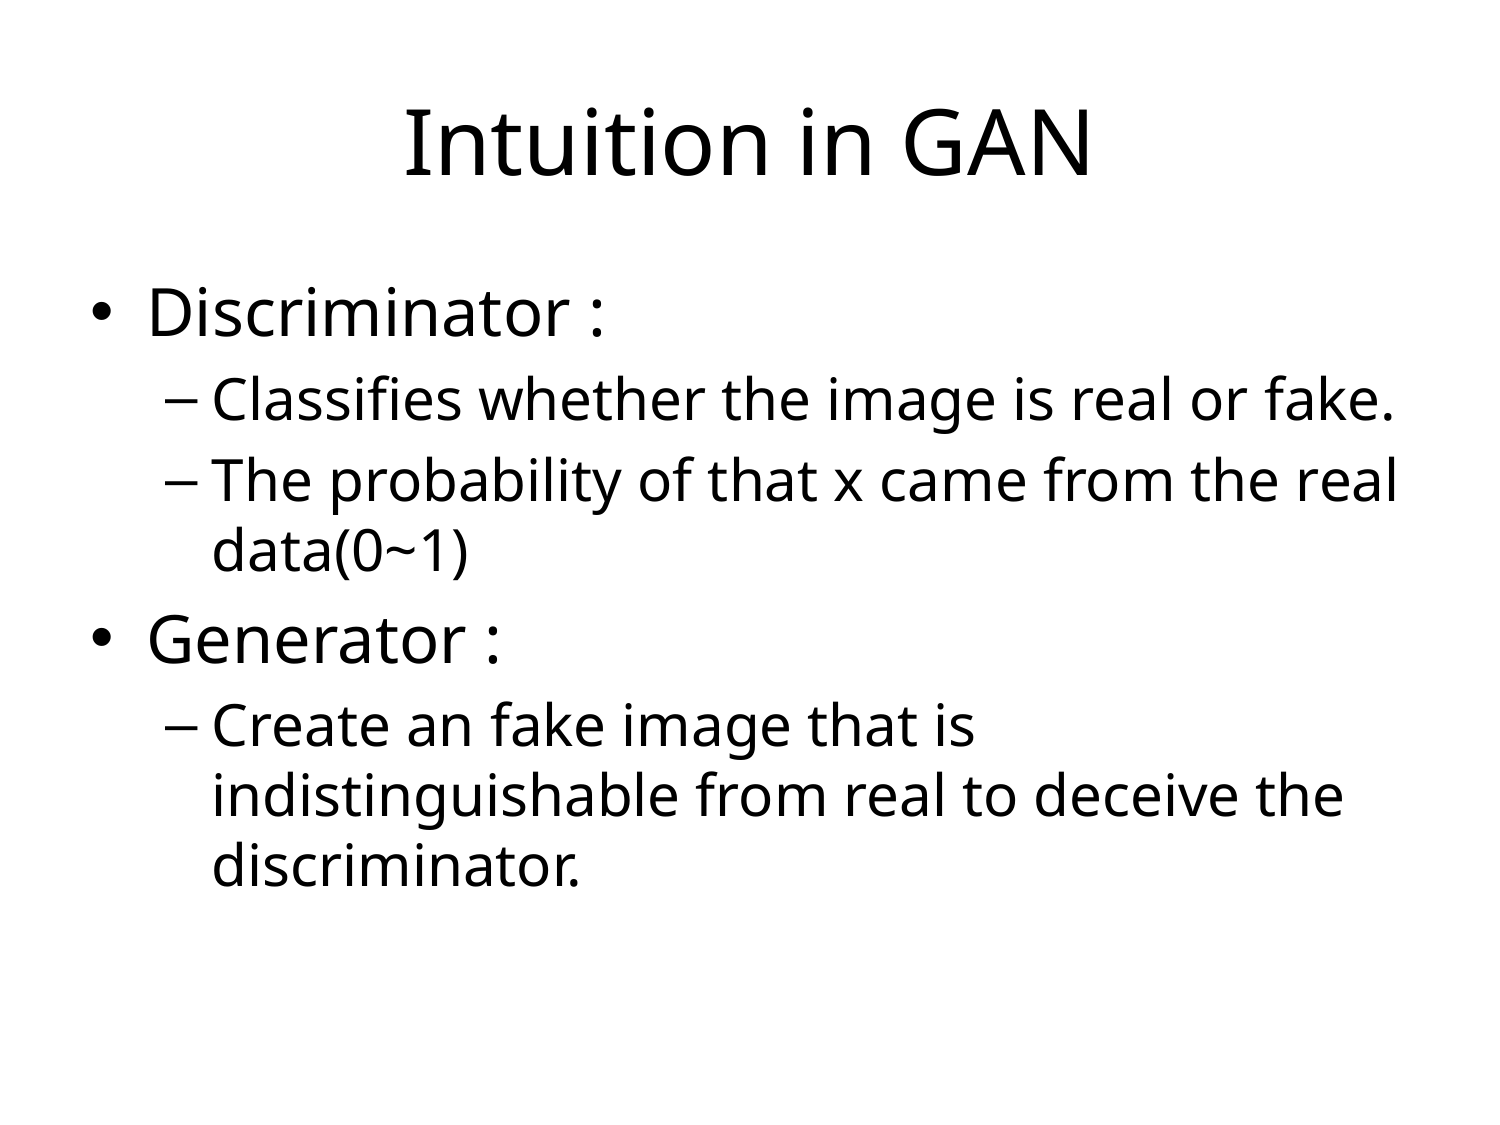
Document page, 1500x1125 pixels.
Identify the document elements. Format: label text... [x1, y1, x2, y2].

title Intuition in GAN [75, 45, 1425, 233]
list Discriminator : Classifies whether the image is real or fake. The probability of that x came from the real data(0~1) Generator : Create an fake image that is indistinguishable from real to deceive the discriminator. [75, 262, 1425, 1005]
